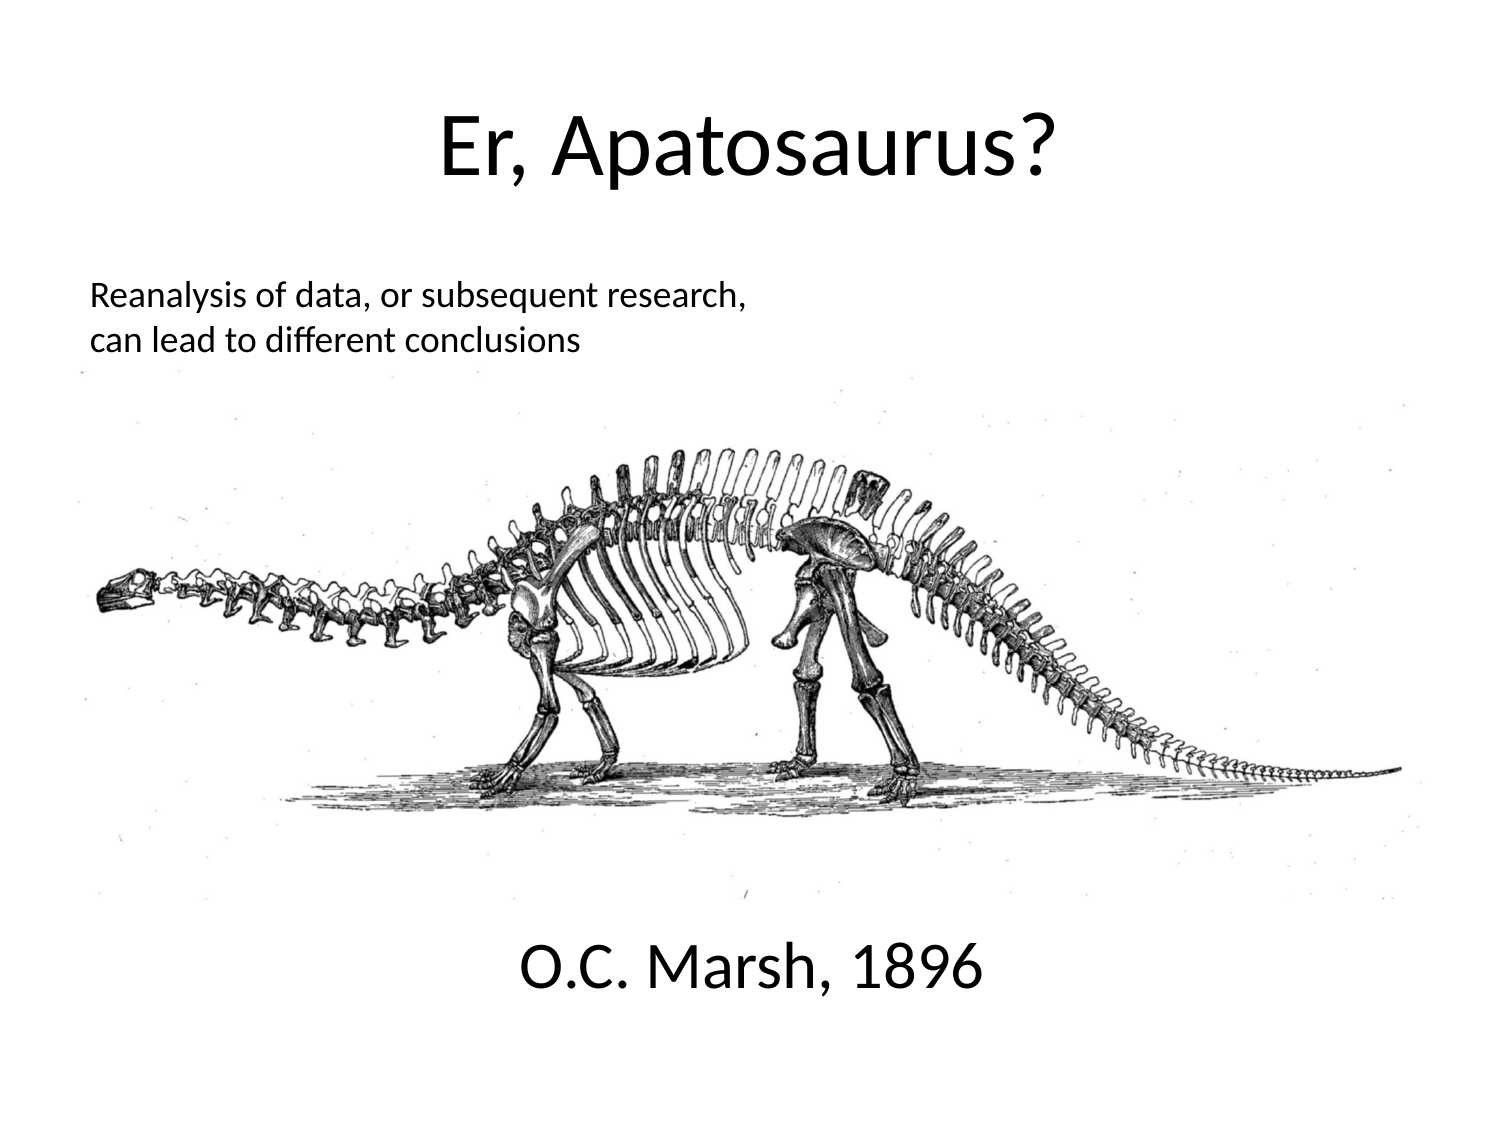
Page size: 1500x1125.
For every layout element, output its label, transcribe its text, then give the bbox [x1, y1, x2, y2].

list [74, 262, 1426, 1006]
title Er, Apatosaurus? [75, 45, 1425, 233]
